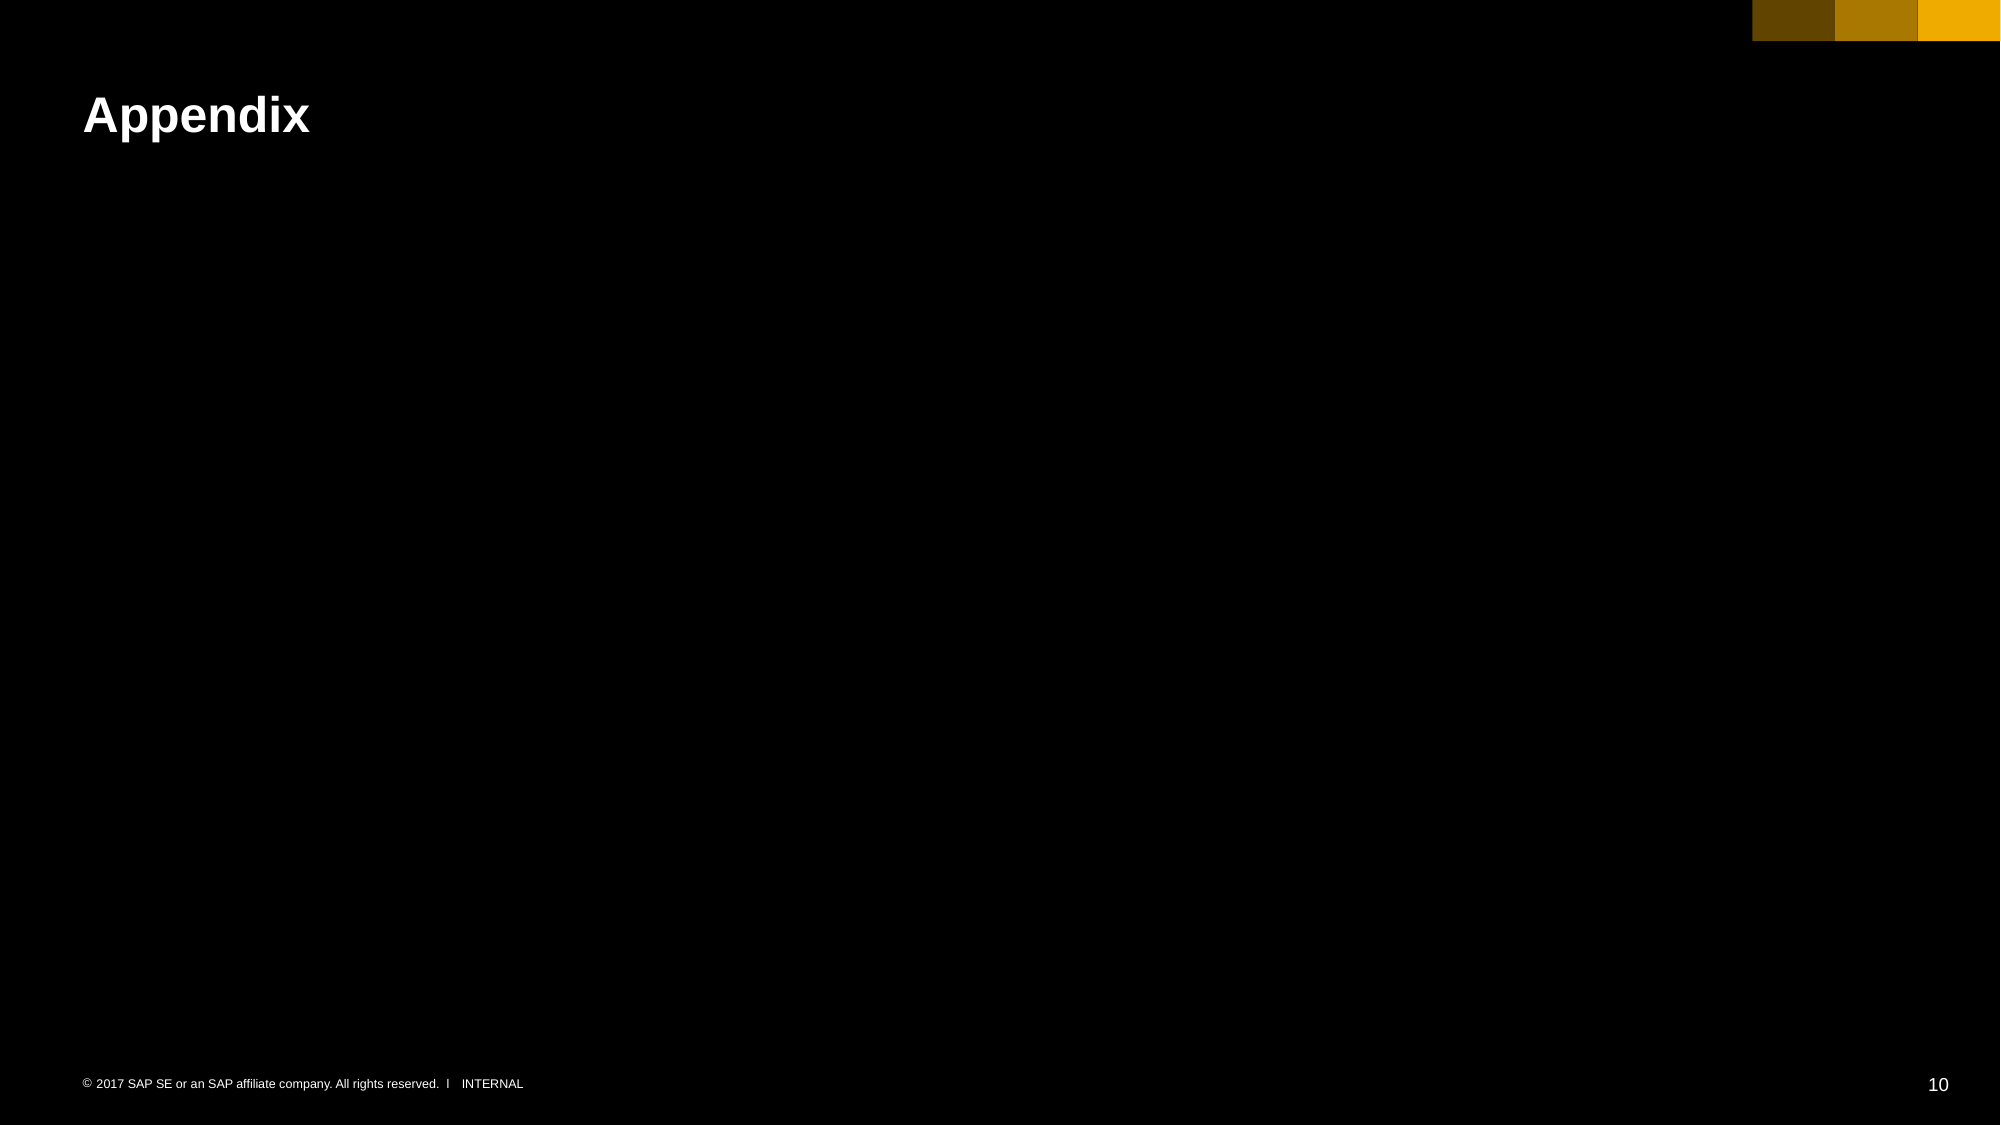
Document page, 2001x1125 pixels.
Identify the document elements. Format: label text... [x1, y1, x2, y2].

title Appendix [82, 82, 1918, 204]
